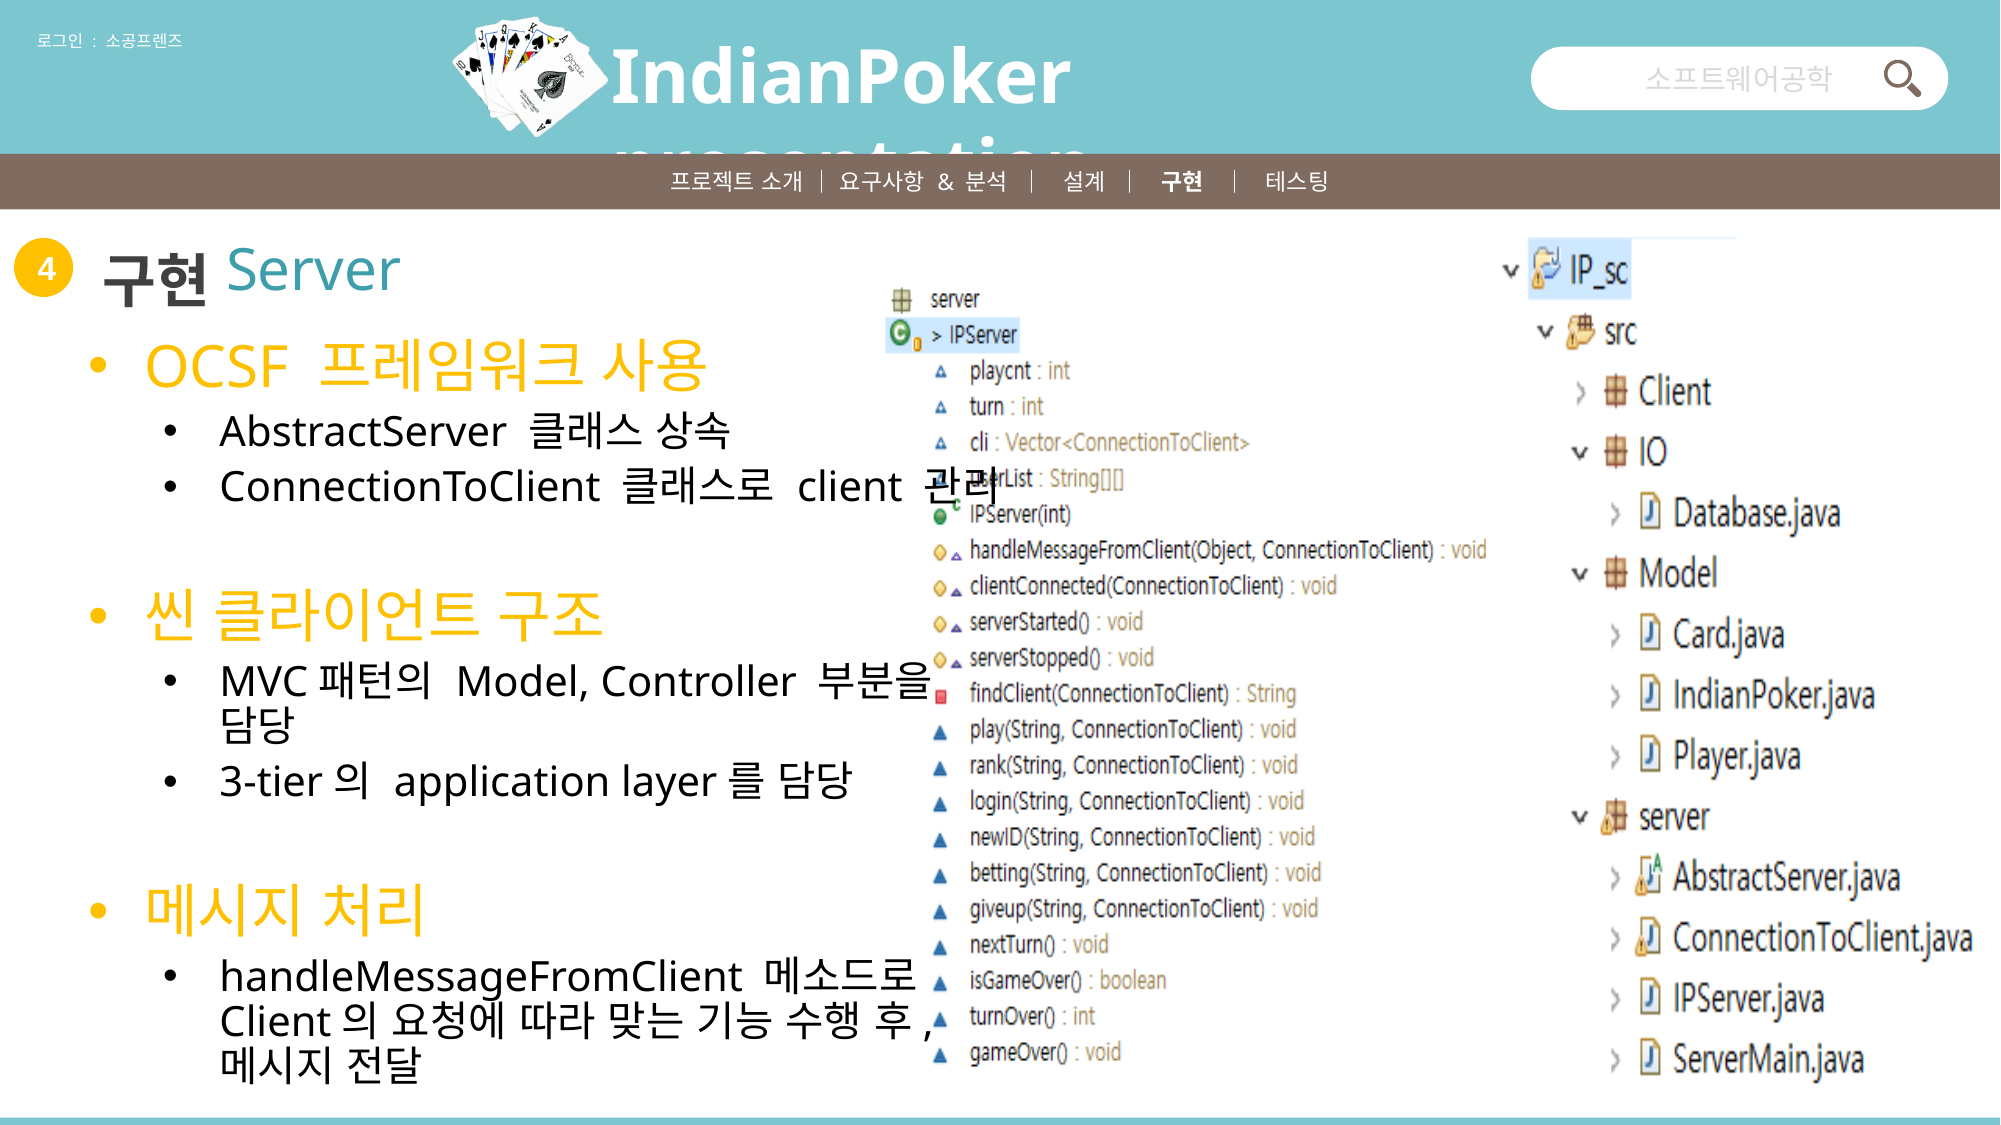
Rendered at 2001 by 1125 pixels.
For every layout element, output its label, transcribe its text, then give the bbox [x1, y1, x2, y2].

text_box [1884, 59, 1922, 97]
text_box IndianPoker presentation [596, 20, 1404, 153]
text_box 프로젝트 소개 ｜ 요구사항 & 분석 ｜ 설계 ｜ 구현 ｜ 테스팅 [0, 153, 2000, 211]
text_box [0, 1117, 2000, 1125]
text_box [0, 0, 2000, 153]
text_box Server [211, 224, 611, 310]
picture [881, 237, 1983, 1097]
text_box 구현 [88, 211, 496, 322]
text_box 4 [13, 236, 75, 299]
text_box 소프트웨어공학 [1529, 45, 1950, 112]
text_box 로그인 : 소공프렌즈 [15, 23, 205, 59]
picture [448, 14, 611, 139]
text_box OCSF 프레임워크 사용 AbstractServer 클래스 상속 ConnectionToClient 클래스로 client 관리 씬 클라이언트 구조 MVC패턴의 Model, Controller 부분을 담당 3-tier의 application layer를 담당 메시지 처리 handleMessageFromClient 메소드로 Client의 요청에 따라 맞는 기능 수행 후, 메시지 전달 [73, 329, 881, 1005]
text_box IndianPoker presentation [596, 211, 1404, 216]
